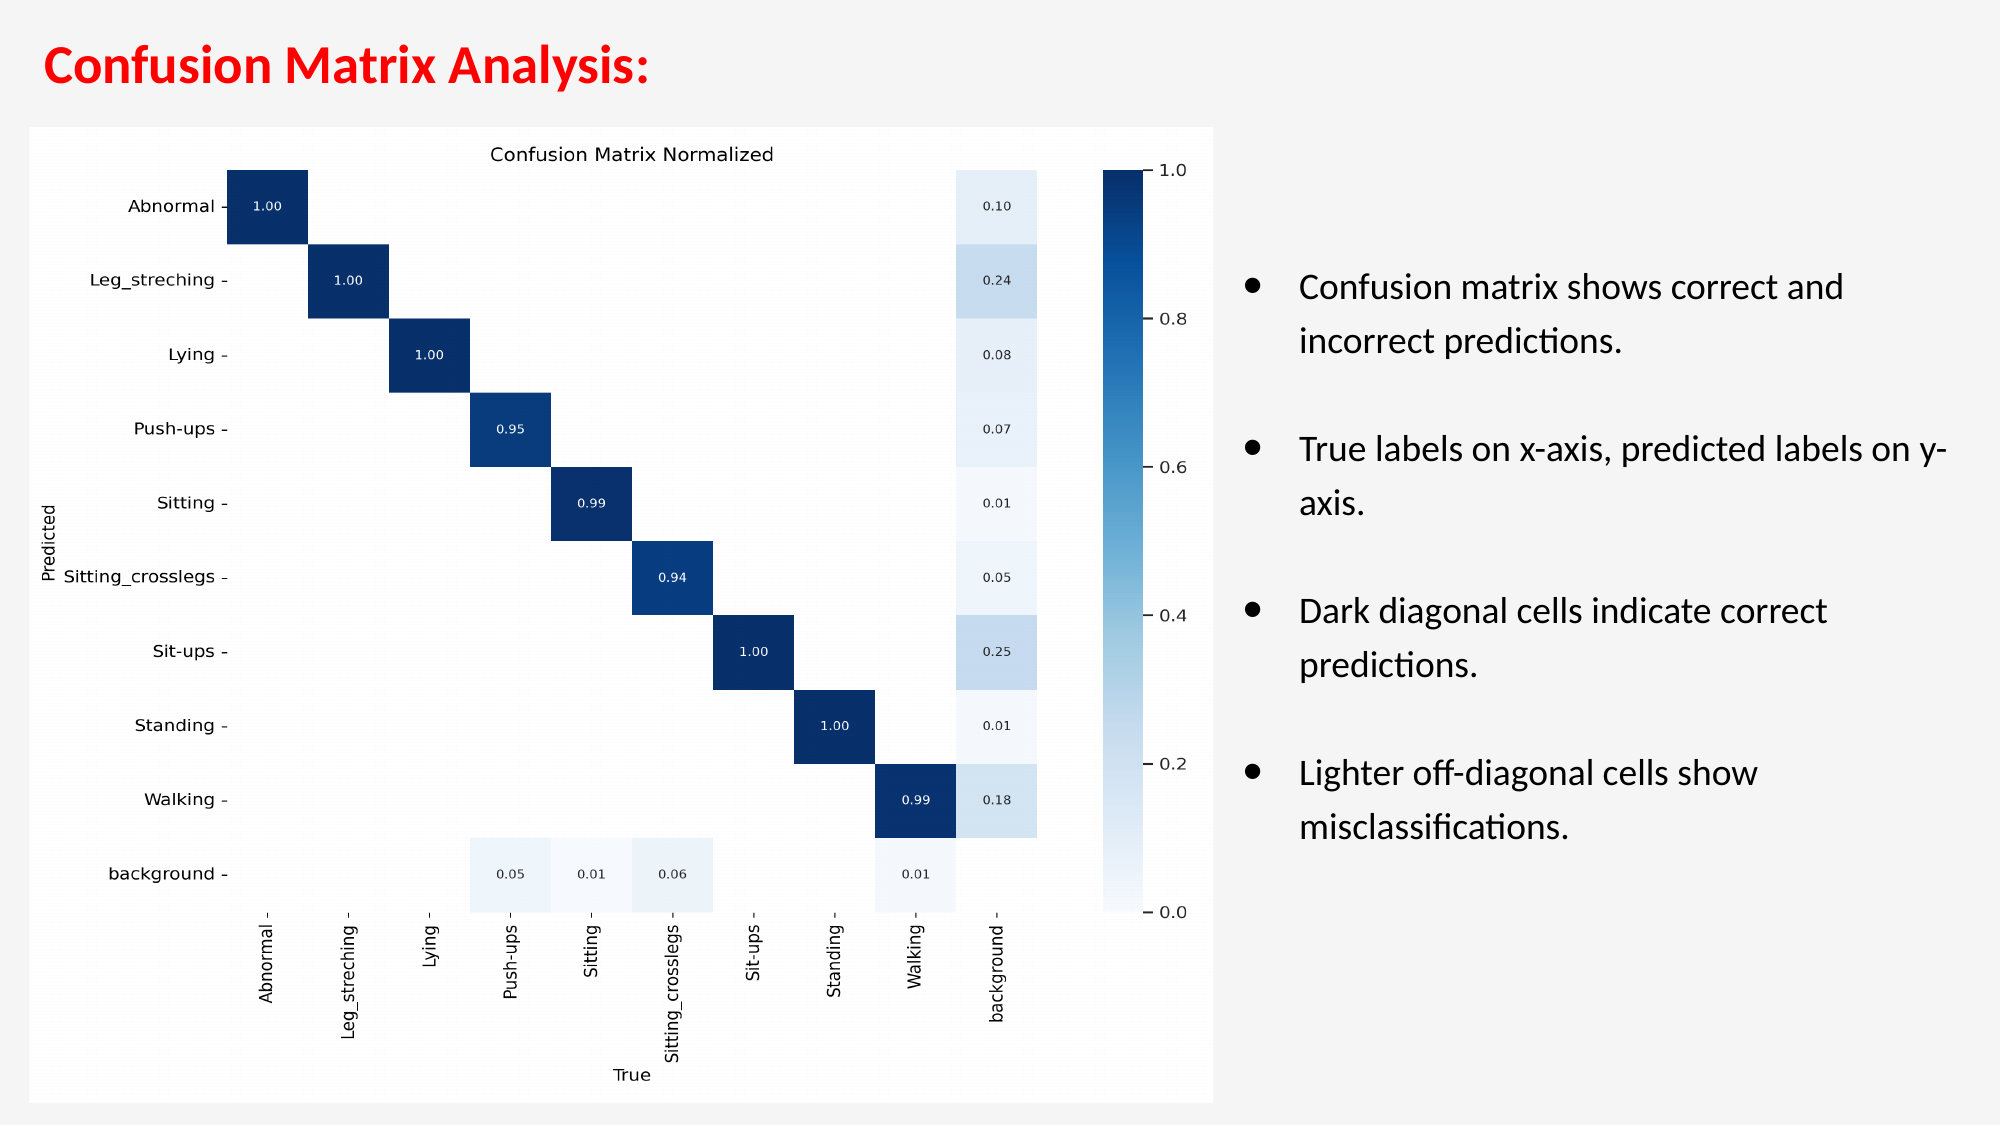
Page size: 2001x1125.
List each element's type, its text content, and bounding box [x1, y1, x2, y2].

picture [29, 126, 1214, 1103]
title Confusion Matrix Analysis: [29, 28, 1945, 103]
text_box Confusion matrix shows correct and incorrect predictions. True labels on x-axis, predicted labels on y-axis. Dark diagonal cells indicate correct predictions. Lighter off-diagonal cells show misclassifications. [1228, 246, 1974, 936]
